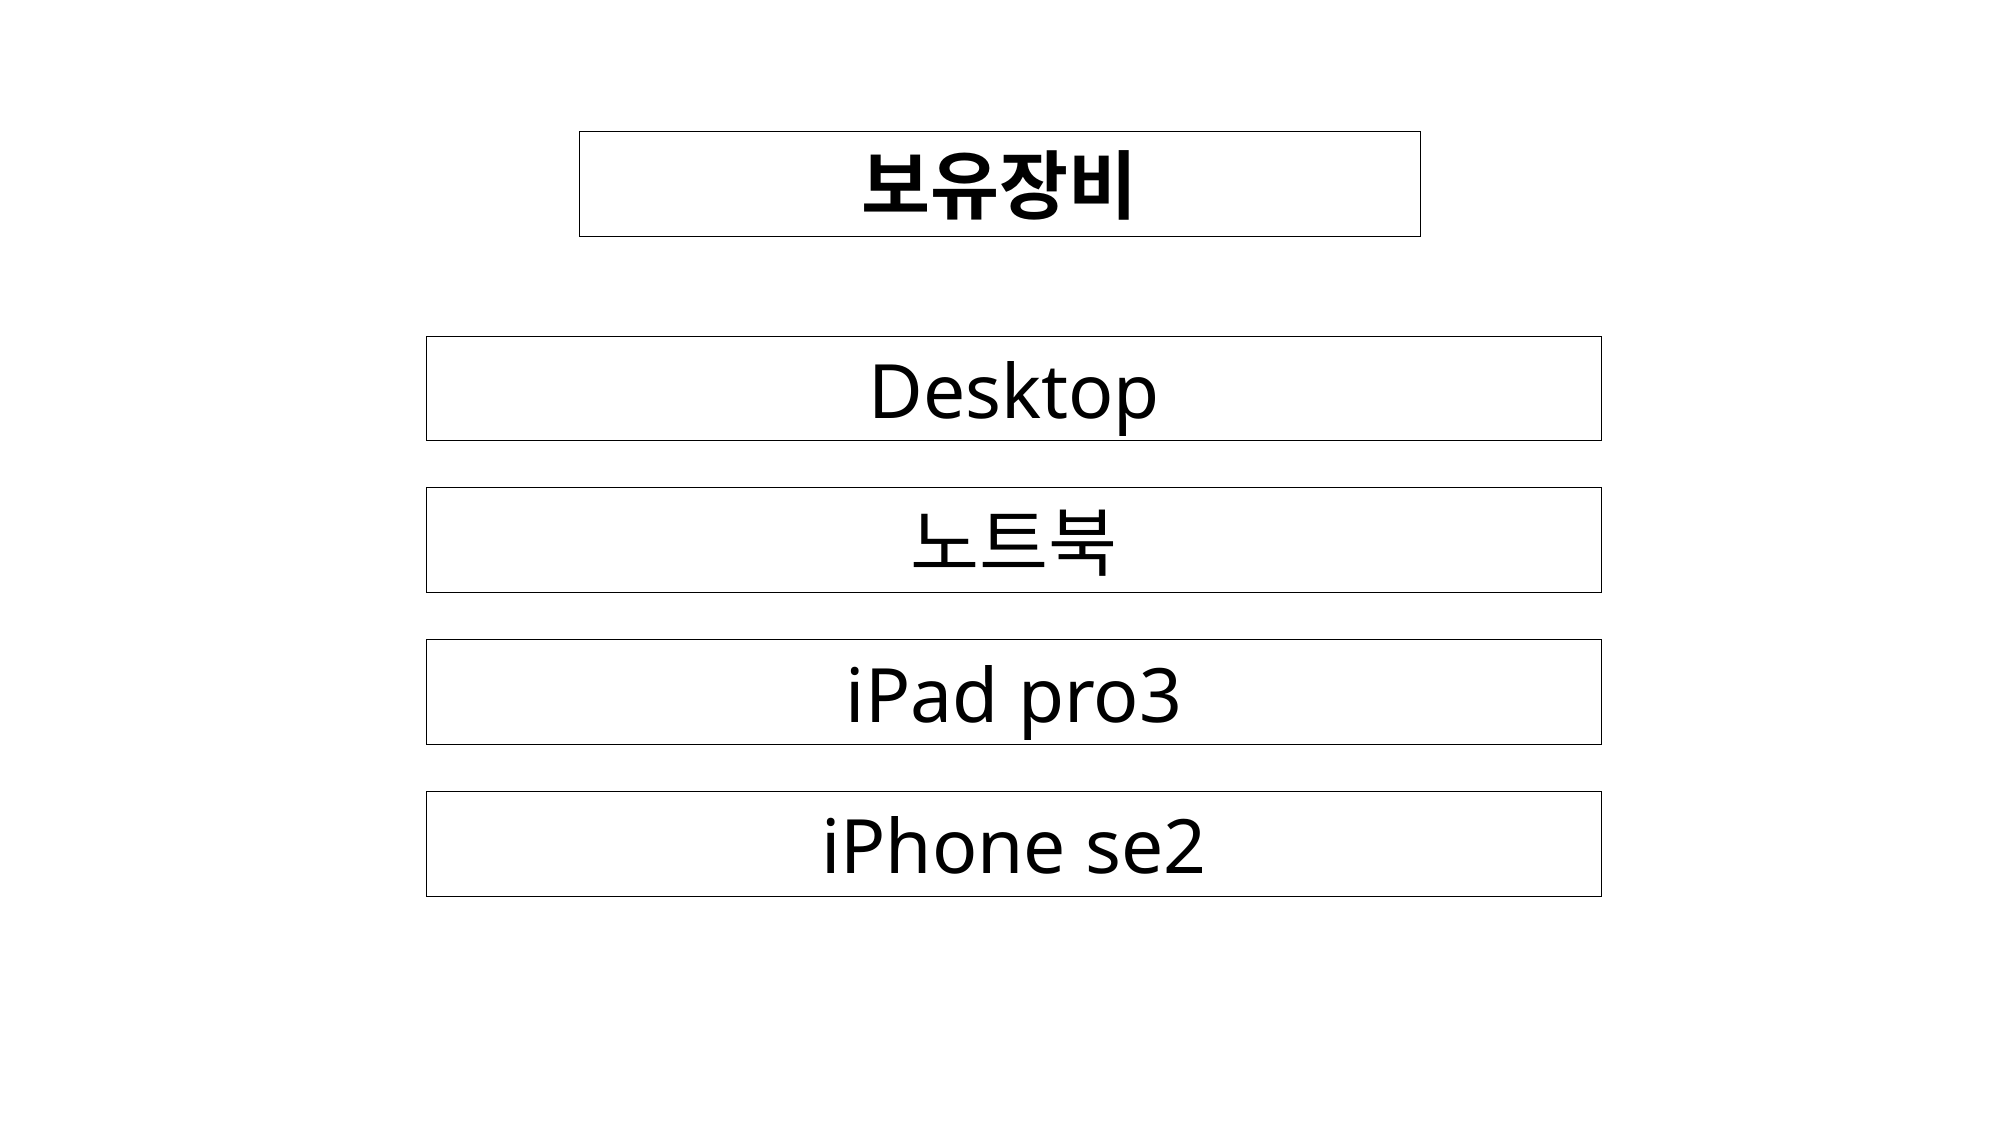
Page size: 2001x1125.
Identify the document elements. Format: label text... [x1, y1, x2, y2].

text_box 보유장비 [579, 131, 1421, 237]
text_box iPad pro3 [426, 639, 1602, 745]
text_box 노트북 [426, 487, 1602, 593]
text_box iPhone se2 [426, 791, 1602, 897]
text_box Desktop [426, 336, 1602, 441]
